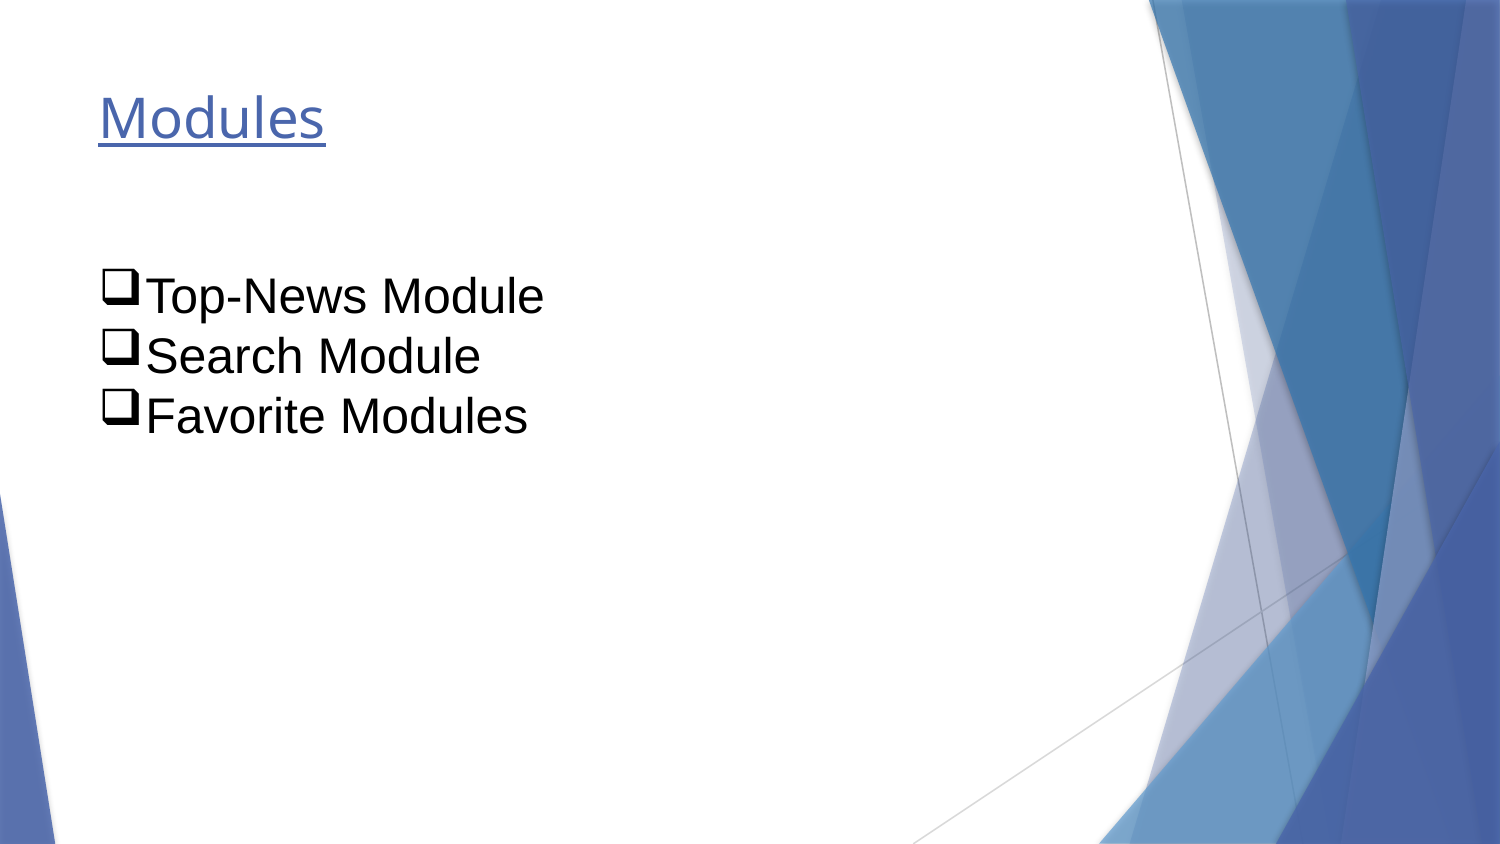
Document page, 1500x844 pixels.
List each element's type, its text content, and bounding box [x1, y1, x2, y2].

title Modules [83, 75, 1141, 238]
text_box Top-News Module Search Module Favorite Modules [83, 196, 866, 632]
